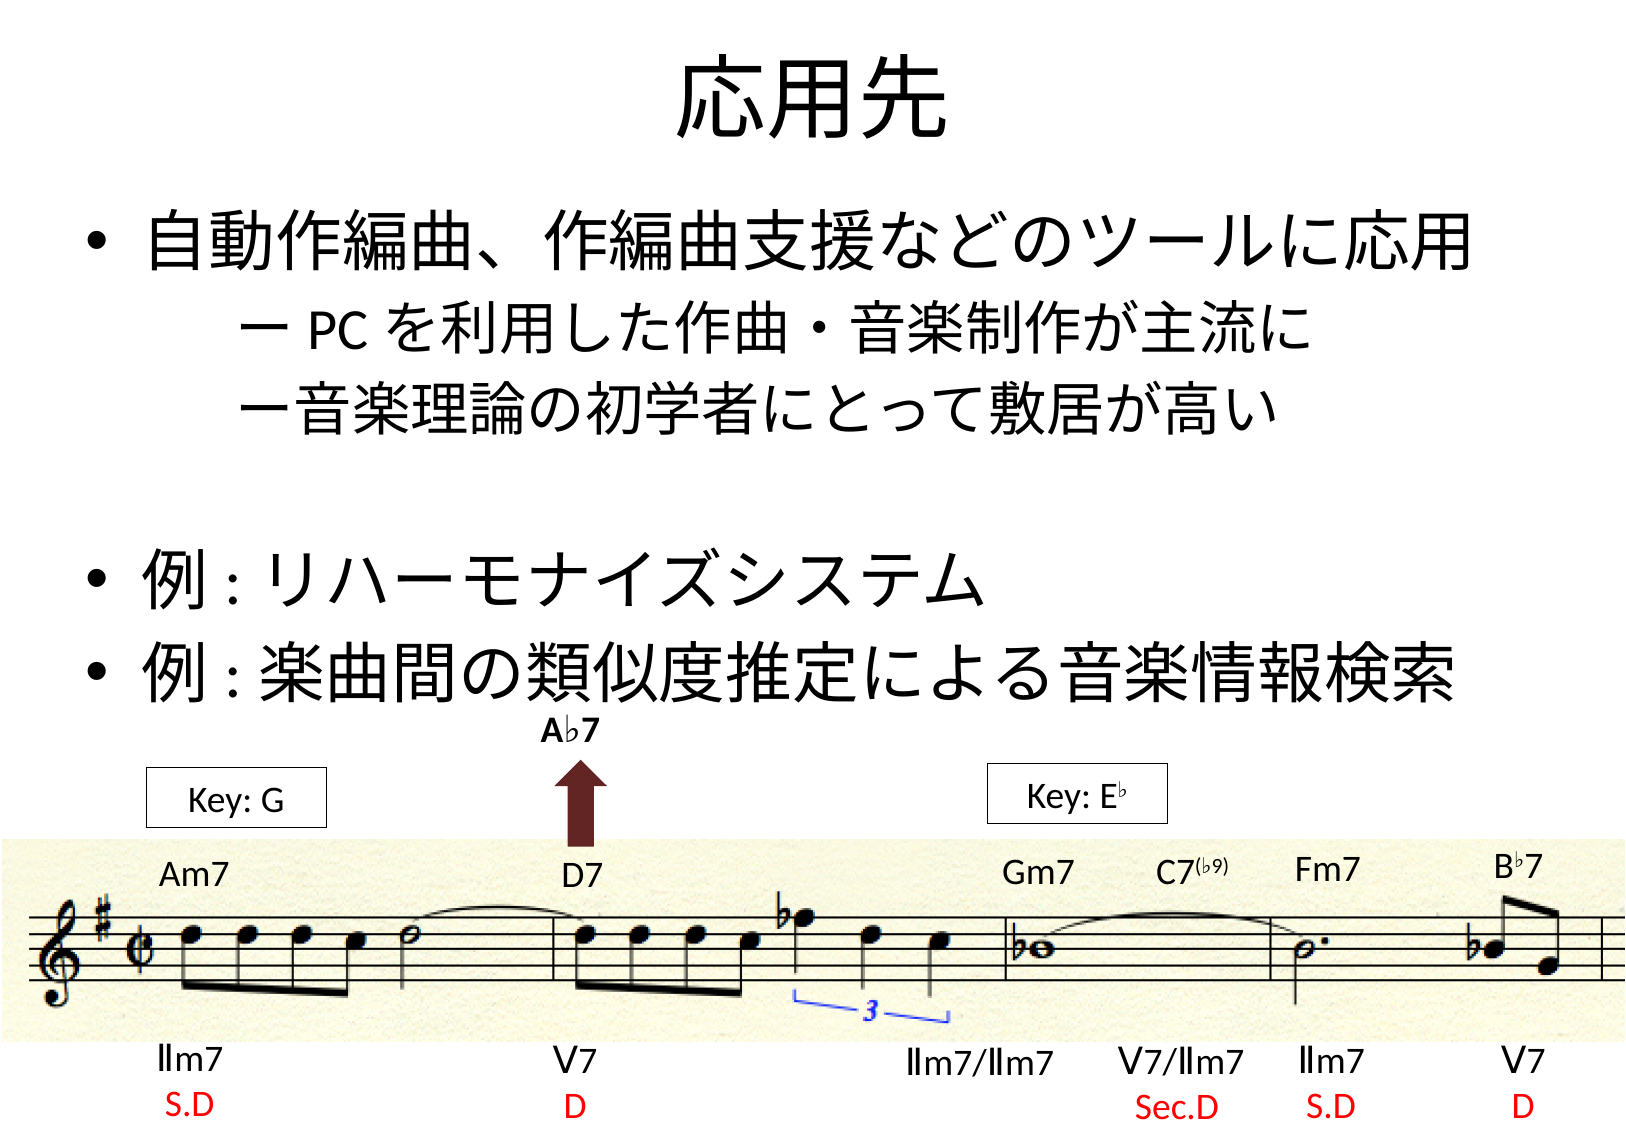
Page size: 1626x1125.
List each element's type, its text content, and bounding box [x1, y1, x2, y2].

list 自動作編曲、作編曲支援などのツールに応用 ーPCを利用した作曲・音楽制作が主流に ー音楽理論の初学者にとって敷居が高い 例:リハーモナイズシステム 例:楽曲間の類似度推定による音楽情報検索 [70, 191, 1534, 695]
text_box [2, 697, 1625, 1125]
title 応用先 [81, 1, 1544, 189]
